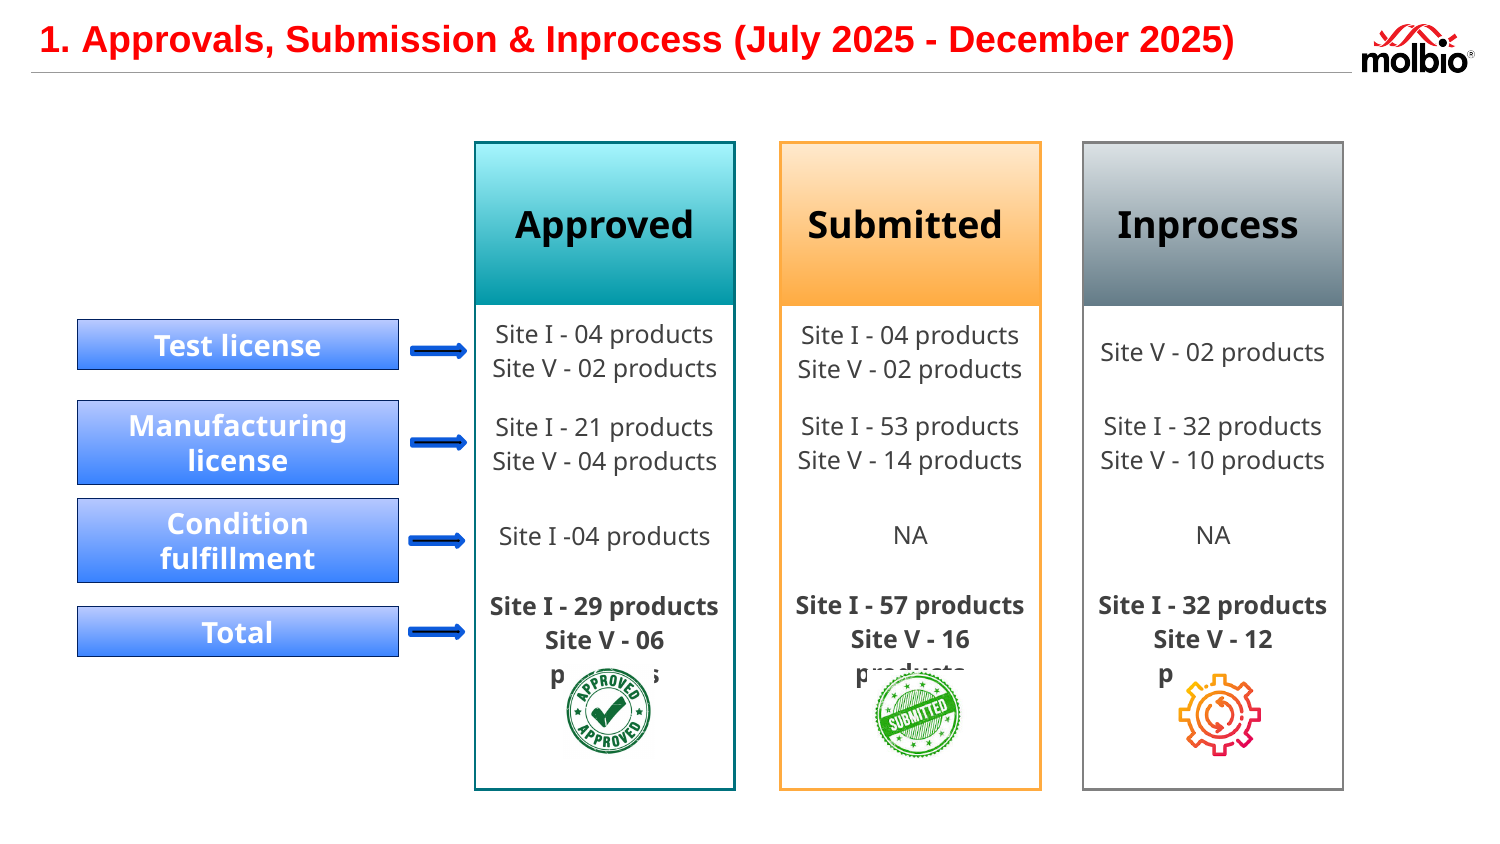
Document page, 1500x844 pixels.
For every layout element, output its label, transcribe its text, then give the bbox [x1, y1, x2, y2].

table_cell Site I - 53 products Site V - 14 products [782, 397, 1039, 489]
table_cell NA [782, 489, 1039, 581]
text_box Manufacturing license [77, 400, 399, 485]
table_cell [782, 698, 1039, 788]
text_box [408, 623, 466, 640]
table_header Inprocess [1084, 144, 1342, 306]
table_cell Site I - 04 products Site V - 02 products [476, 305, 733, 398]
table_cell Site I - 04 products Site V - 02 products [782, 306, 1039, 397]
table_cell [476, 699, 733, 788]
table_cell Site I - 21 products Site V - 04 products [476, 398, 733, 491]
table_cell Site I - 32 products Site V - 12 products [1084, 581, 1342, 698]
picture [563, 664, 655, 760]
table_header Approved [476, 144, 733, 305]
table_header Submitted [782, 144, 1039, 306]
text_box [408, 532, 466, 549]
picture [1174, 663, 1268, 762]
table_cell Site I -04 products [476, 491, 733, 582]
text_box Test license [77, 319, 399, 370]
table_cell Site I - 32 products Site V - 10 products [1084, 397, 1342, 489]
table_cell [1084, 698, 1342, 788]
text_box 1. Approvals, Submission & Inprocess (July 2025 - December 2025) [24, 0, 1288, 80]
text_box [410, 342, 468, 360]
picture [866, 670, 968, 759]
table_cell Site I - 57 products Site V - 16 products [782, 581, 1039, 698]
text_box Total [77, 606, 399, 657]
table_cell NA [1084, 489, 1342, 581]
text_box [410, 434, 468, 451]
table_cell Site I - 29 products Site V - 06 products [476, 582, 733, 699]
table_cell Site V - 02 products [1084, 306, 1342, 397]
picture [1362, 24, 1475, 73]
text_box Condition fulfillment [77, 498, 399, 583]
